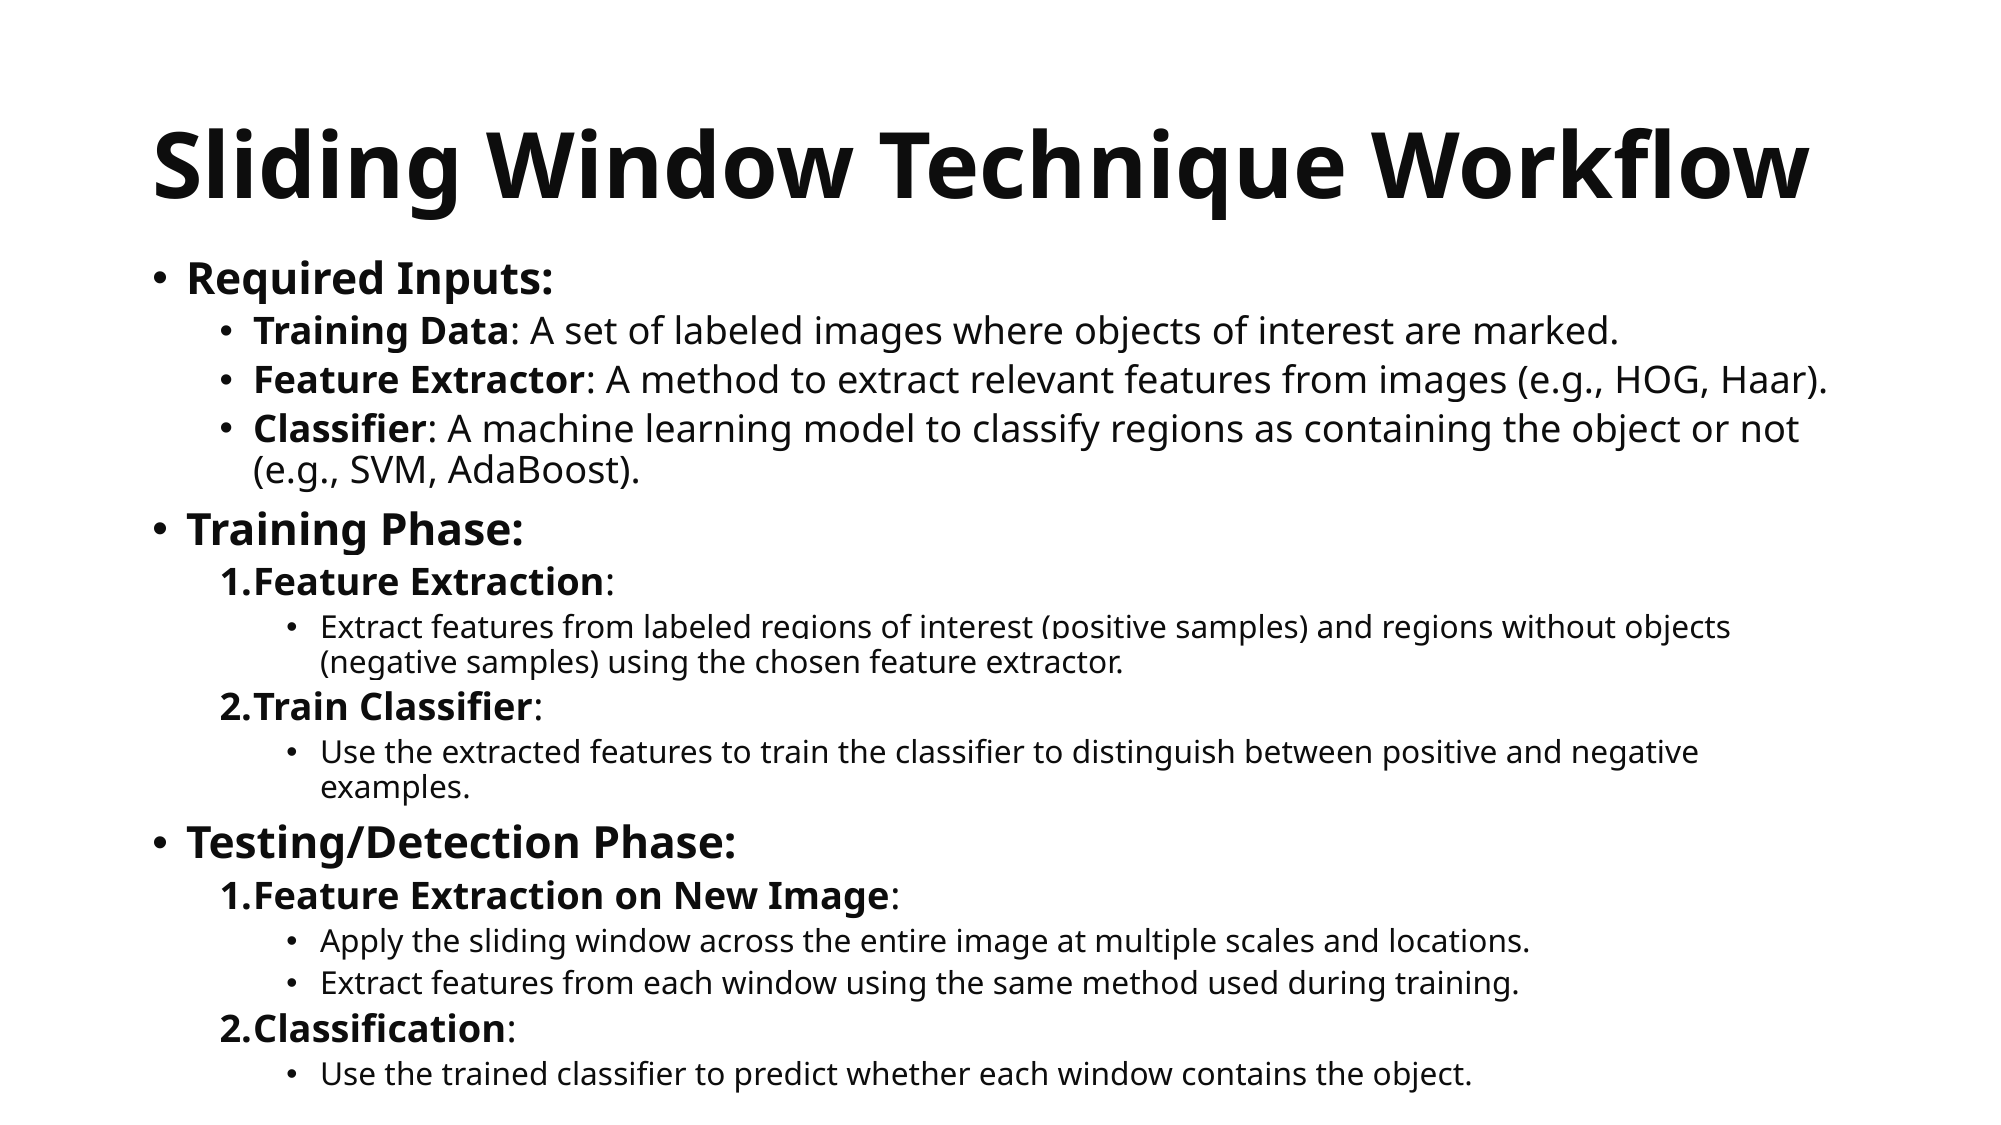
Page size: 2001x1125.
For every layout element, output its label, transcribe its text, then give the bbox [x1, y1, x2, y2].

list Required Inputs: Training Data: A set of labeled images where objects of interest are marked. Feature Extractor: A method to extract relevant features from images (e.g., HOG, Haar). Classifier: A machine learning model to classify regions as containing the object or not (e.g., SVM, AdaBoost). Training Phase: Feature Extraction: Extract features from labeled regions of interest (positive samples) and regions without objects (negative samples) using the chosen feature extractor. Train Classifier: Use the extracted features to train the classifier to distinguish between positive and negative examples. Testing/Detection Phase: Feature Extraction on New Image: Apply the sliding window across the entire image at multiple scales and locations. Extract features from each window using the same method used during training. Classification: Use the trained classifier to predict whether each window contains the object. [137, 248, 1863, 1101]
title Sliding Window Technique Workflow [137, 59, 1863, 248]
